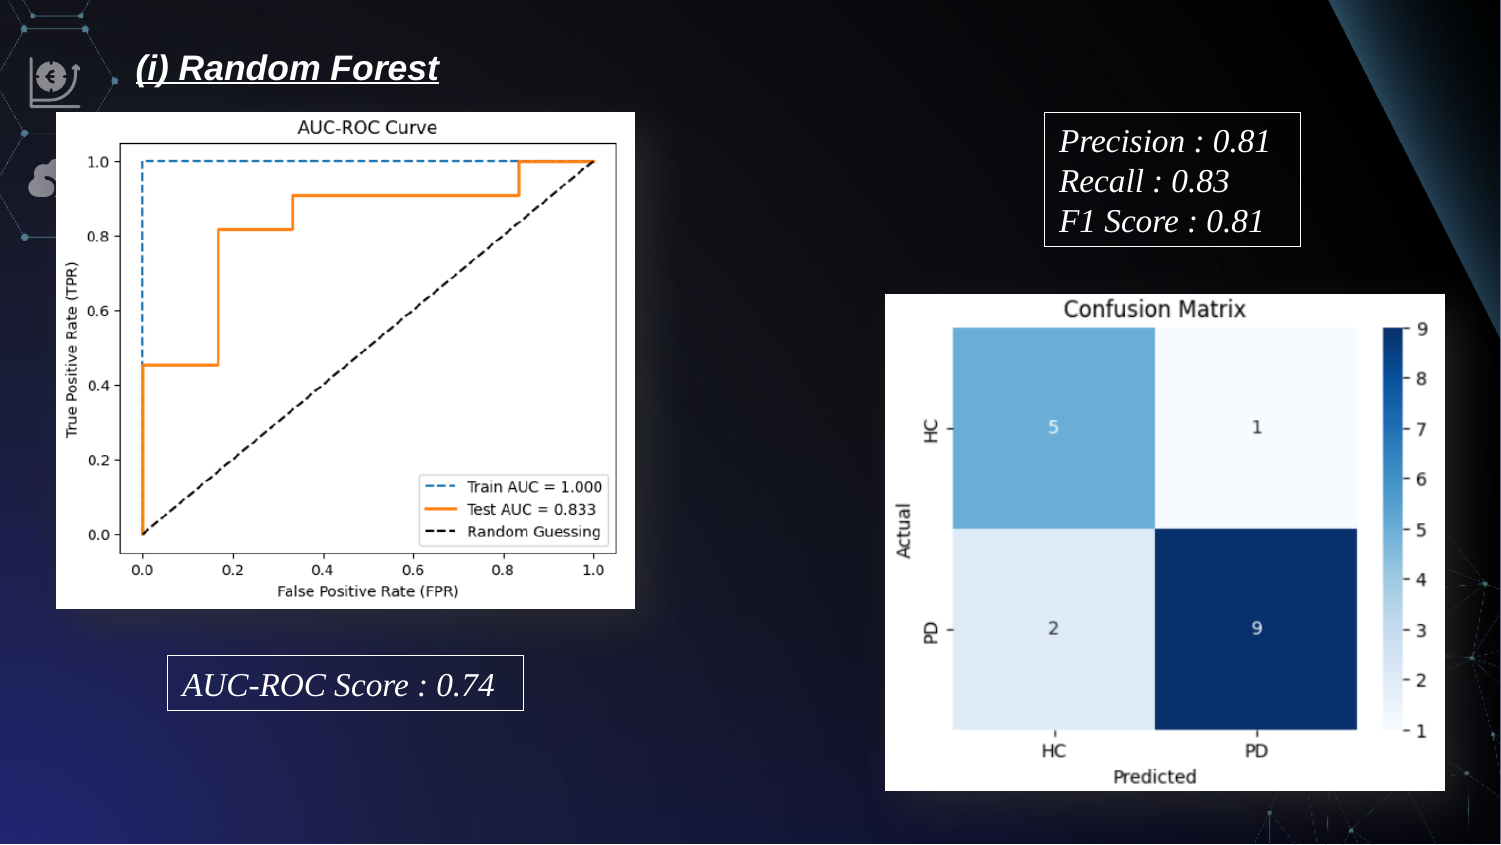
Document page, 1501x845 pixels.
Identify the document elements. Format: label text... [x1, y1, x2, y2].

text_box AUC-ROC Score : 0.74 [167, 655, 524, 711]
text_box (i) Random Forest [120, 37, 782, 95]
text_box Precision : 0.81 Recall : 0.83 F1 Score : 0.81 [1044, 112, 1301, 247]
picture [0, 0, 1501, 844]
